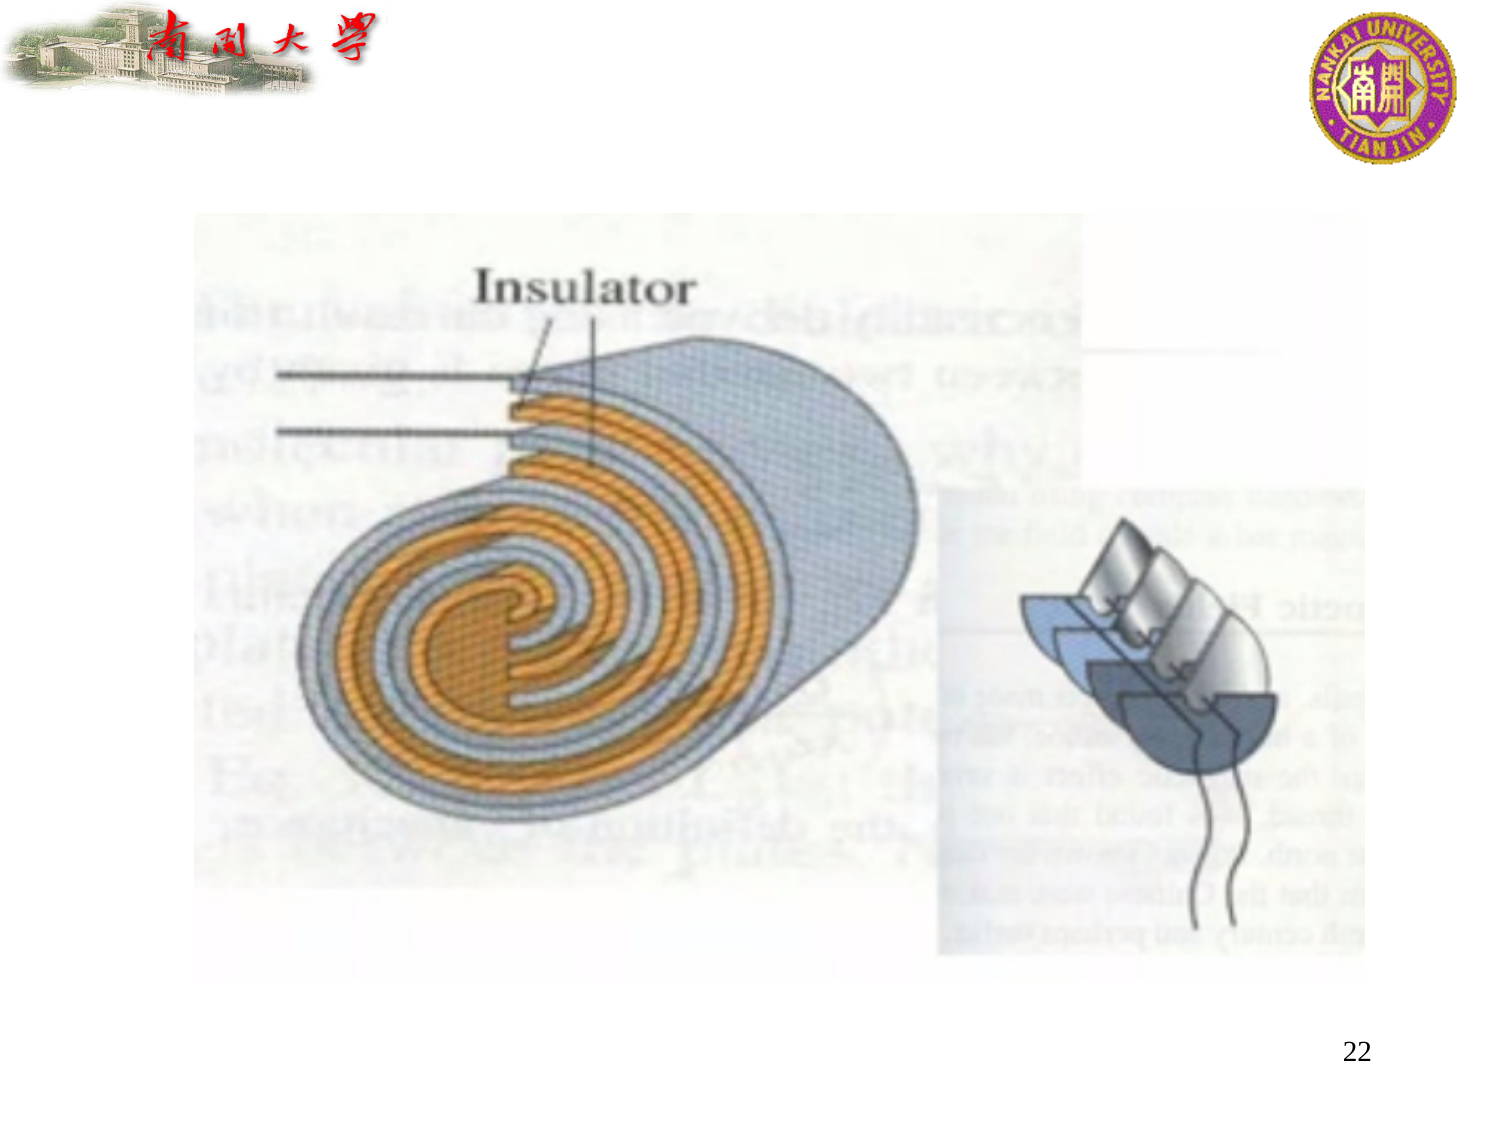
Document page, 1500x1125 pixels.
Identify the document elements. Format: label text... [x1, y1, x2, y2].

slide_number 22 [1074, 1024, 1388, 1101]
picture [194, 213, 1365, 982]
picture [1262, 0, 1500, 178]
picture [0, 0, 388, 100]
